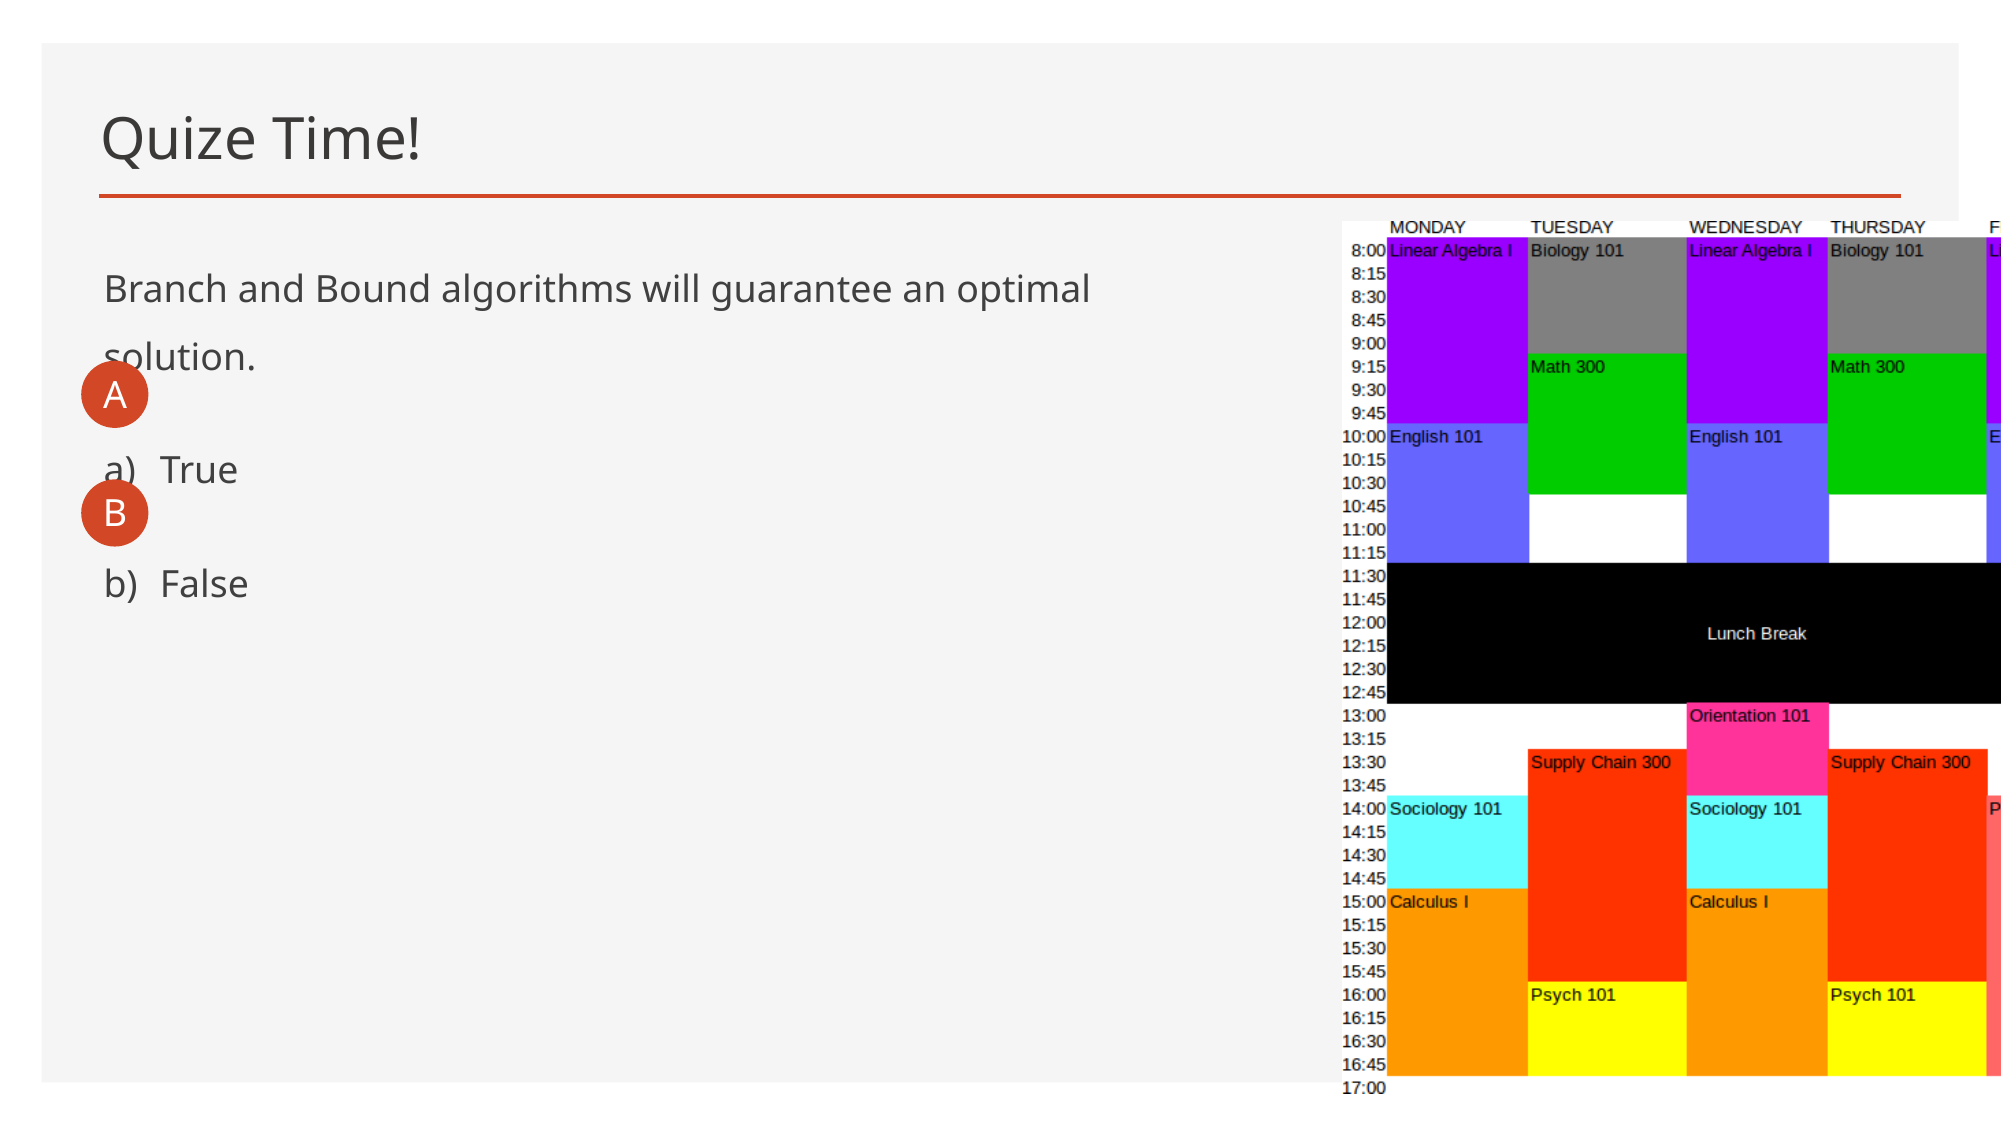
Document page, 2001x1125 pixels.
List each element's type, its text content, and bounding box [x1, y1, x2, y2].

title Quize Time! [85, 73, 1214, 179]
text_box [69, 479, 161, 547]
text_box [1342, 221, 2000, 1094]
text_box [69, 360, 161, 428]
list Branch and Bound algorithms will guarantee an optimal solution. True False [88, 235, 1235, 888]
